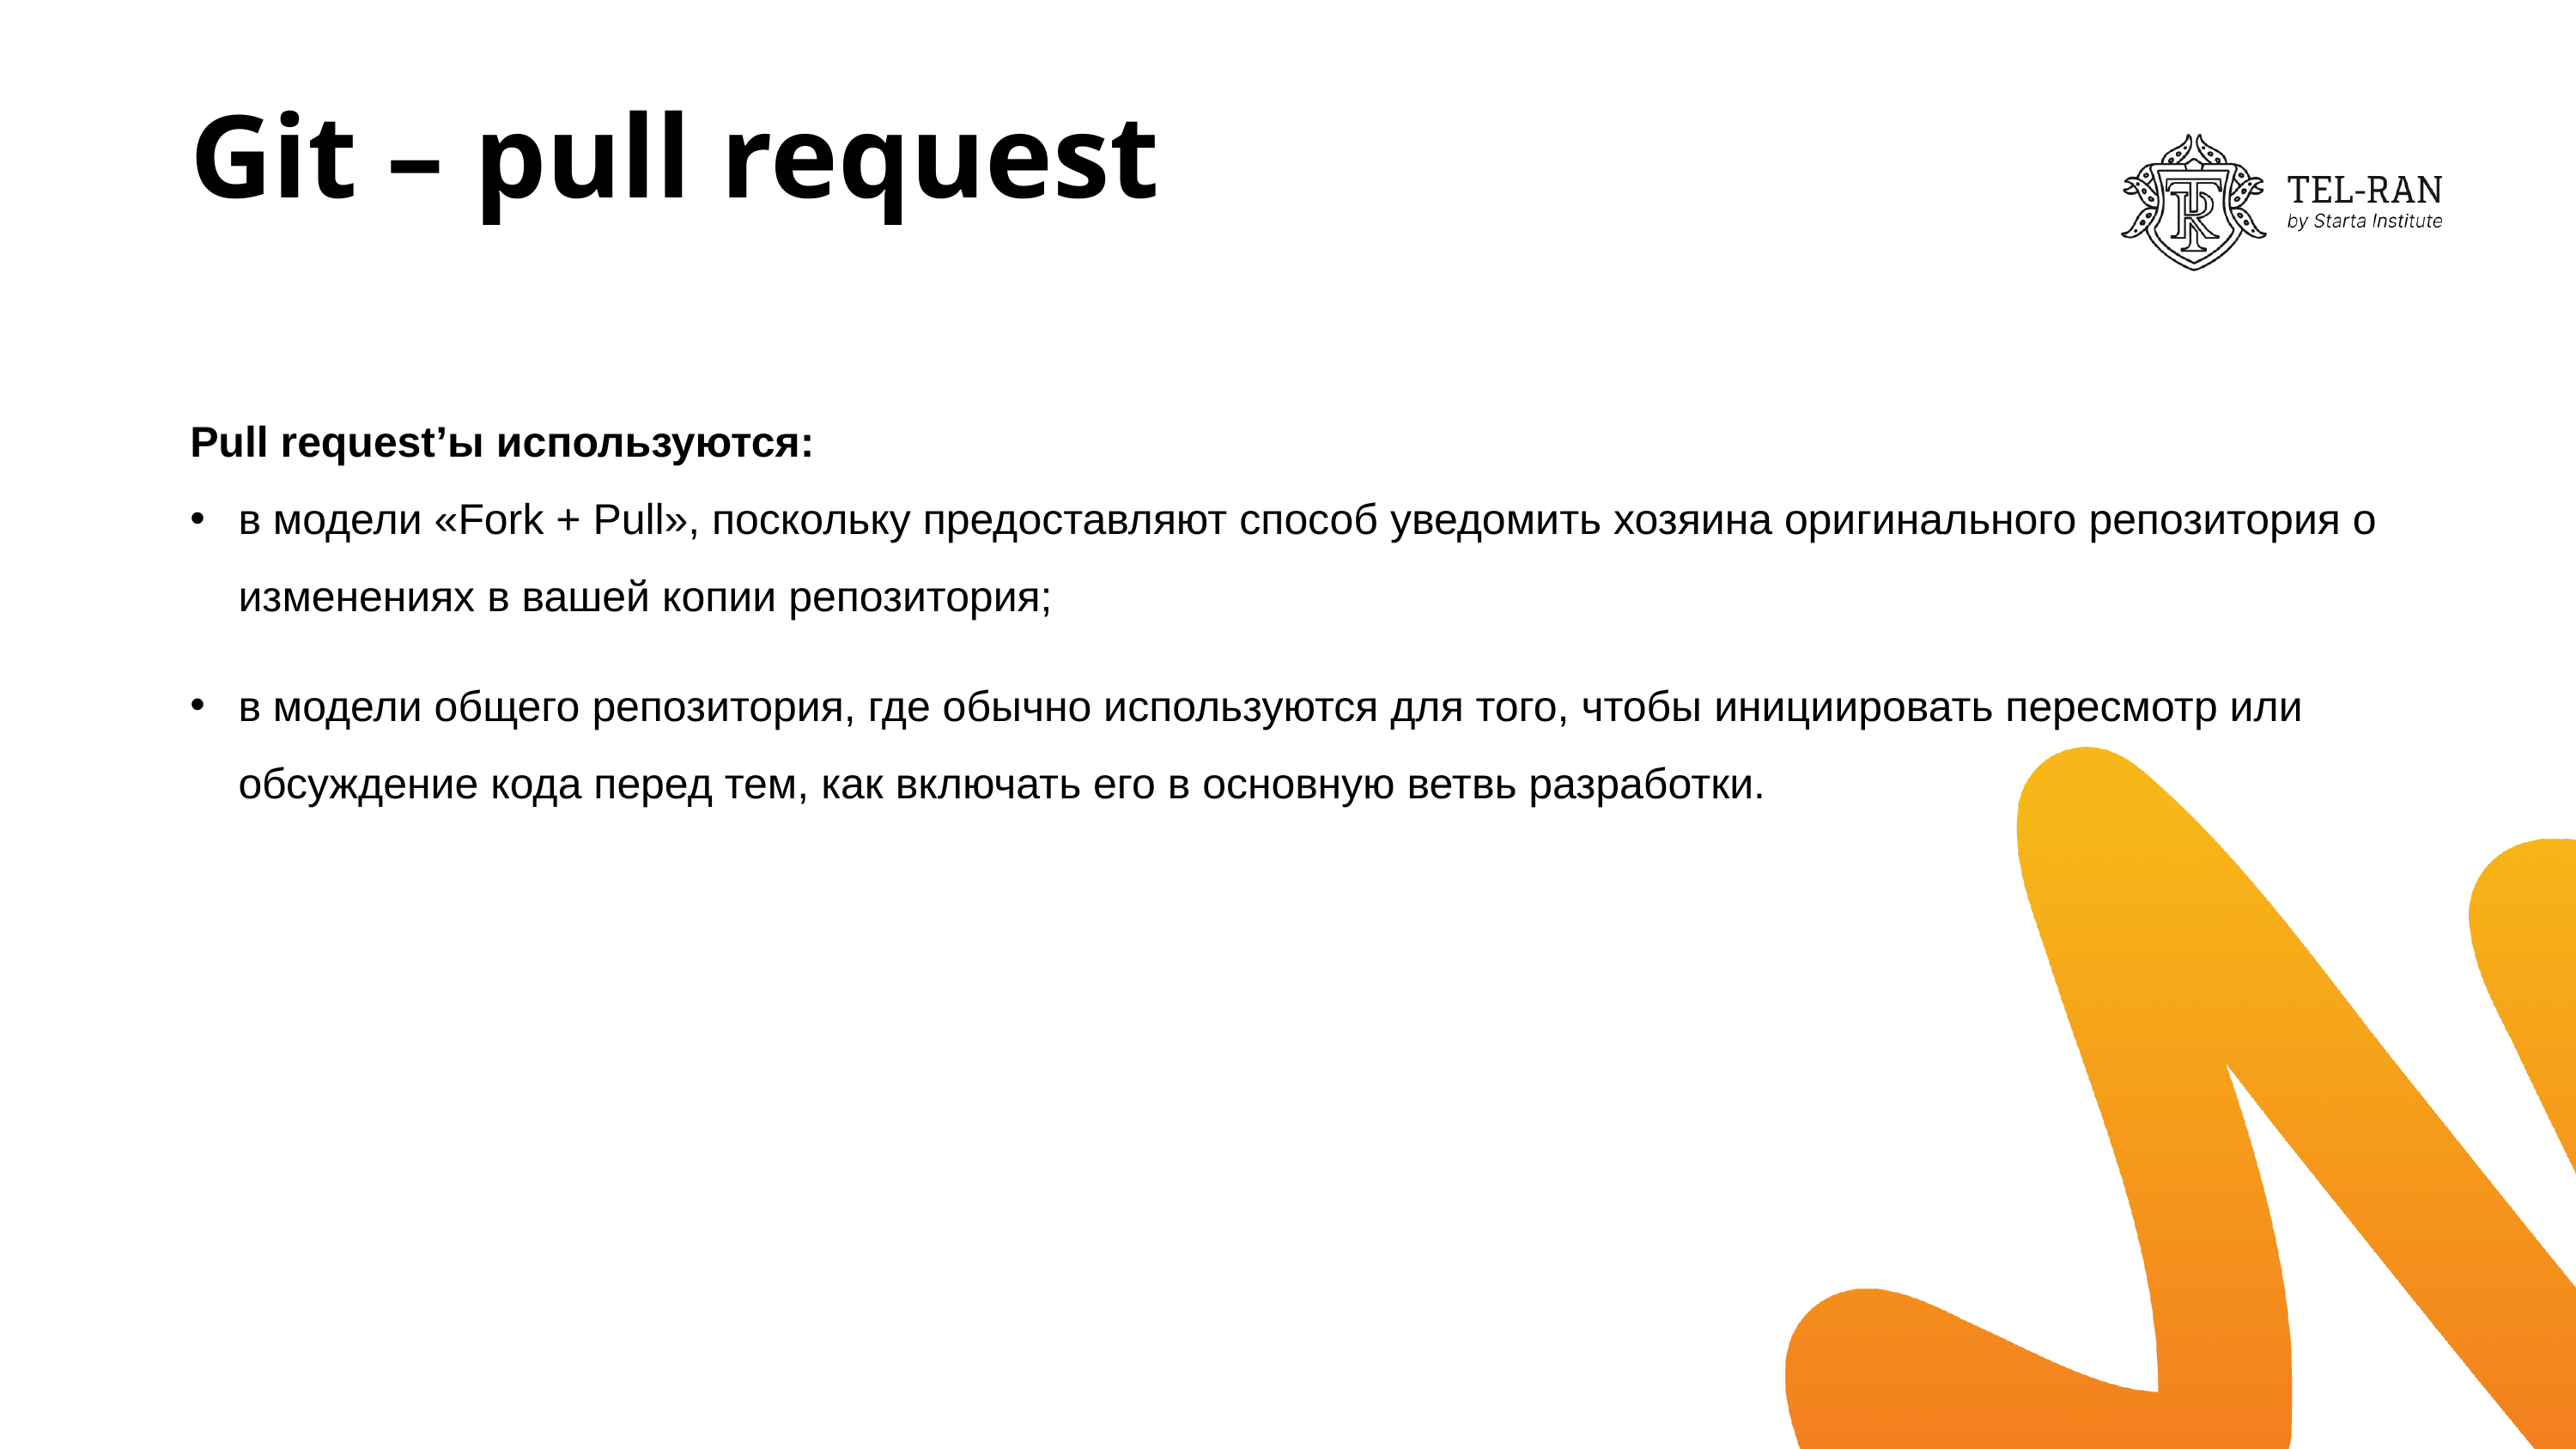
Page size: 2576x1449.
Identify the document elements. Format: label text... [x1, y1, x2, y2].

picture [1620, 747, 2576, 1449]
title Git – pull request [177, 76, 2107, 358]
picture [2121, 134, 2442, 271]
text_box Pull request’ы используются: в модели «Fork + Pull», поскольку предоставляют способ уведомить хозяина оригинального репозитория о изменениях в вашей копии репозитория; в модели общего репозитория, где обычно используются для того, чтобы инициировать пересмотр или обсуждение кода перед тем, как включать его в основную ветвь разработки. [177, 382, 2494, 814]
